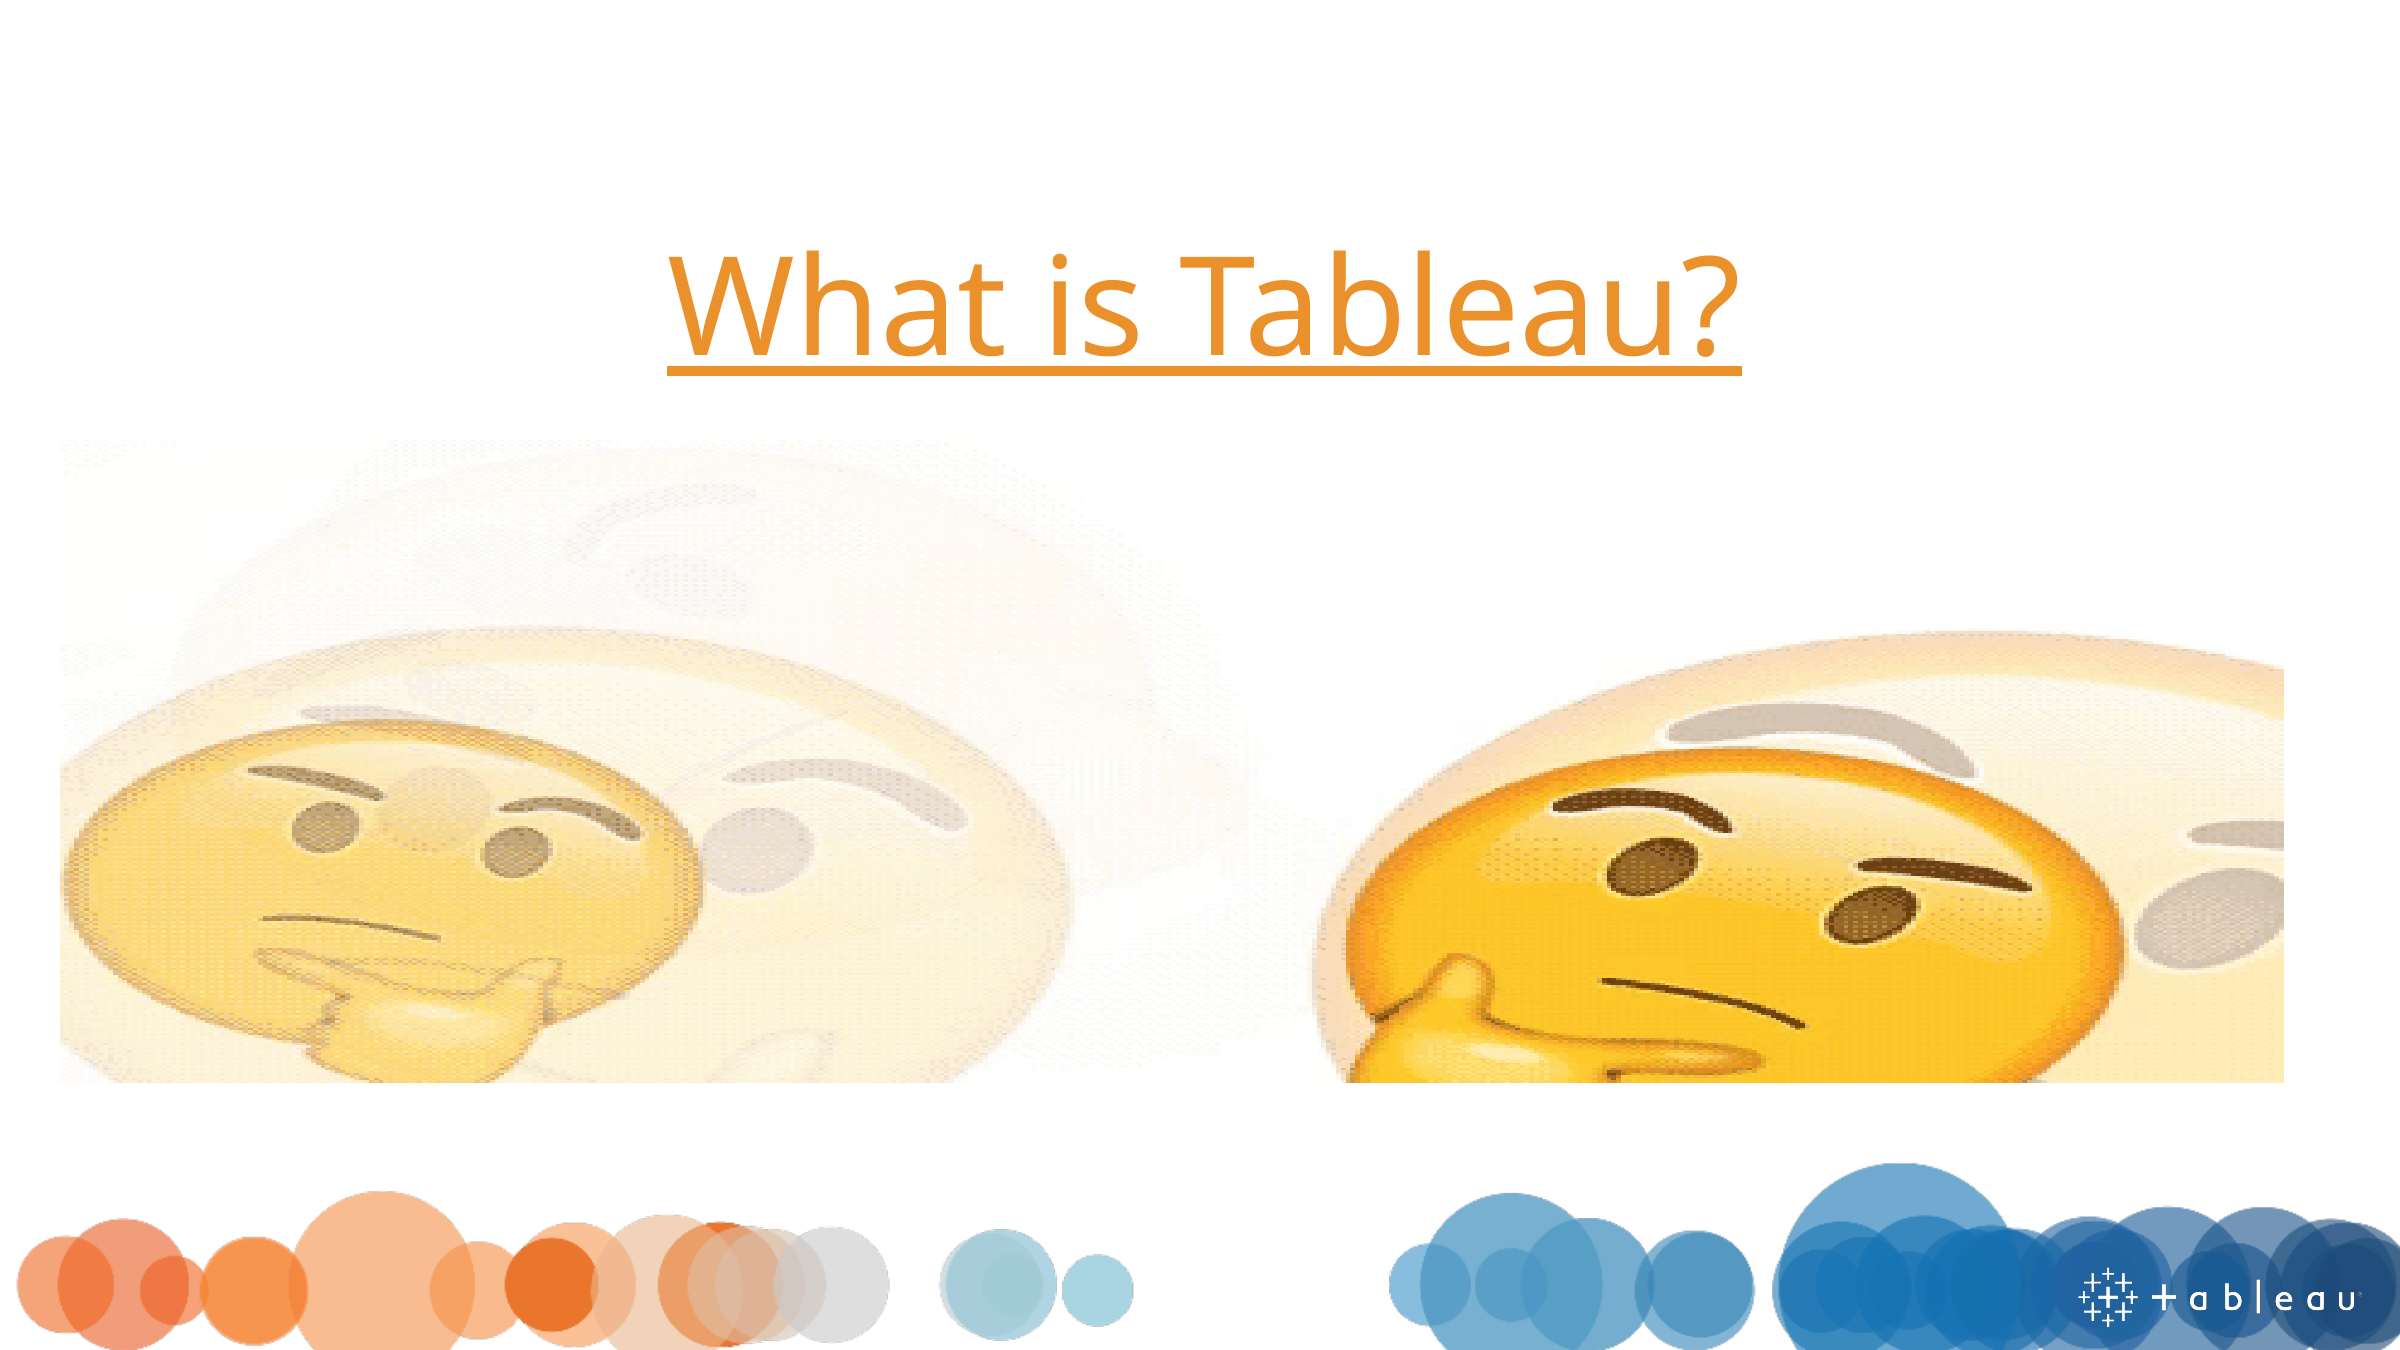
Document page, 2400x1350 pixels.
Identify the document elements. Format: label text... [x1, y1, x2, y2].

picture [0, 1137, 2400, 1350]
picture [59, 440, 2284, 1083]
list What is Tableau? [116, 98, 2294, 691]
